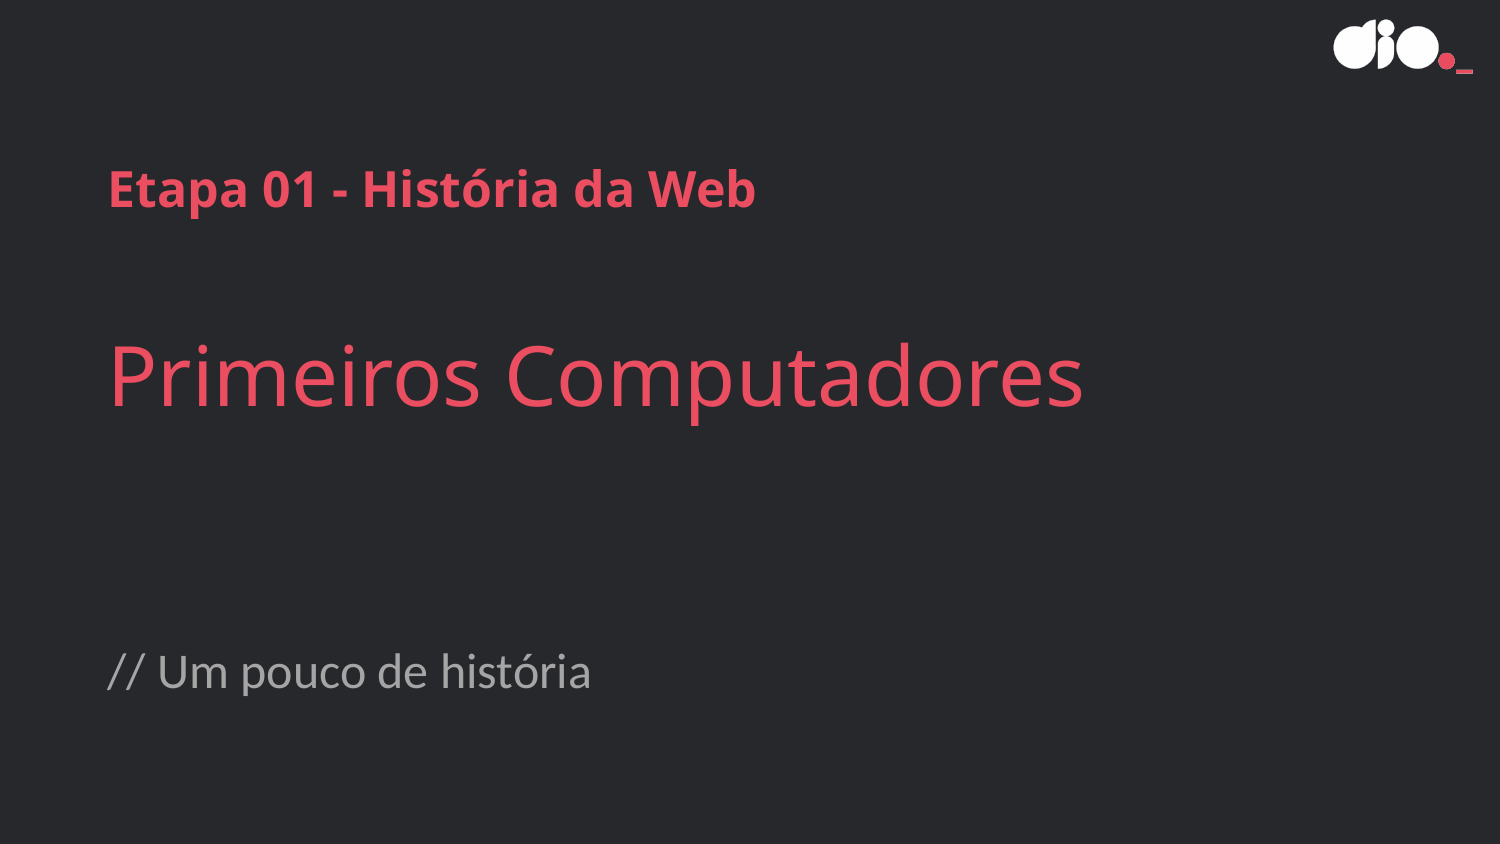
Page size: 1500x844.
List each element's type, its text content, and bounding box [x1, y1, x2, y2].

text_box Etapa 01 - História da Web [92, 142, 1309, 223]
text_box // Um pouco de história [92, 635, 1309, 701]
picture [1332, 19, 1474, 75]
text_box Primeiros Computadores [92, 292, 1309, 558]
